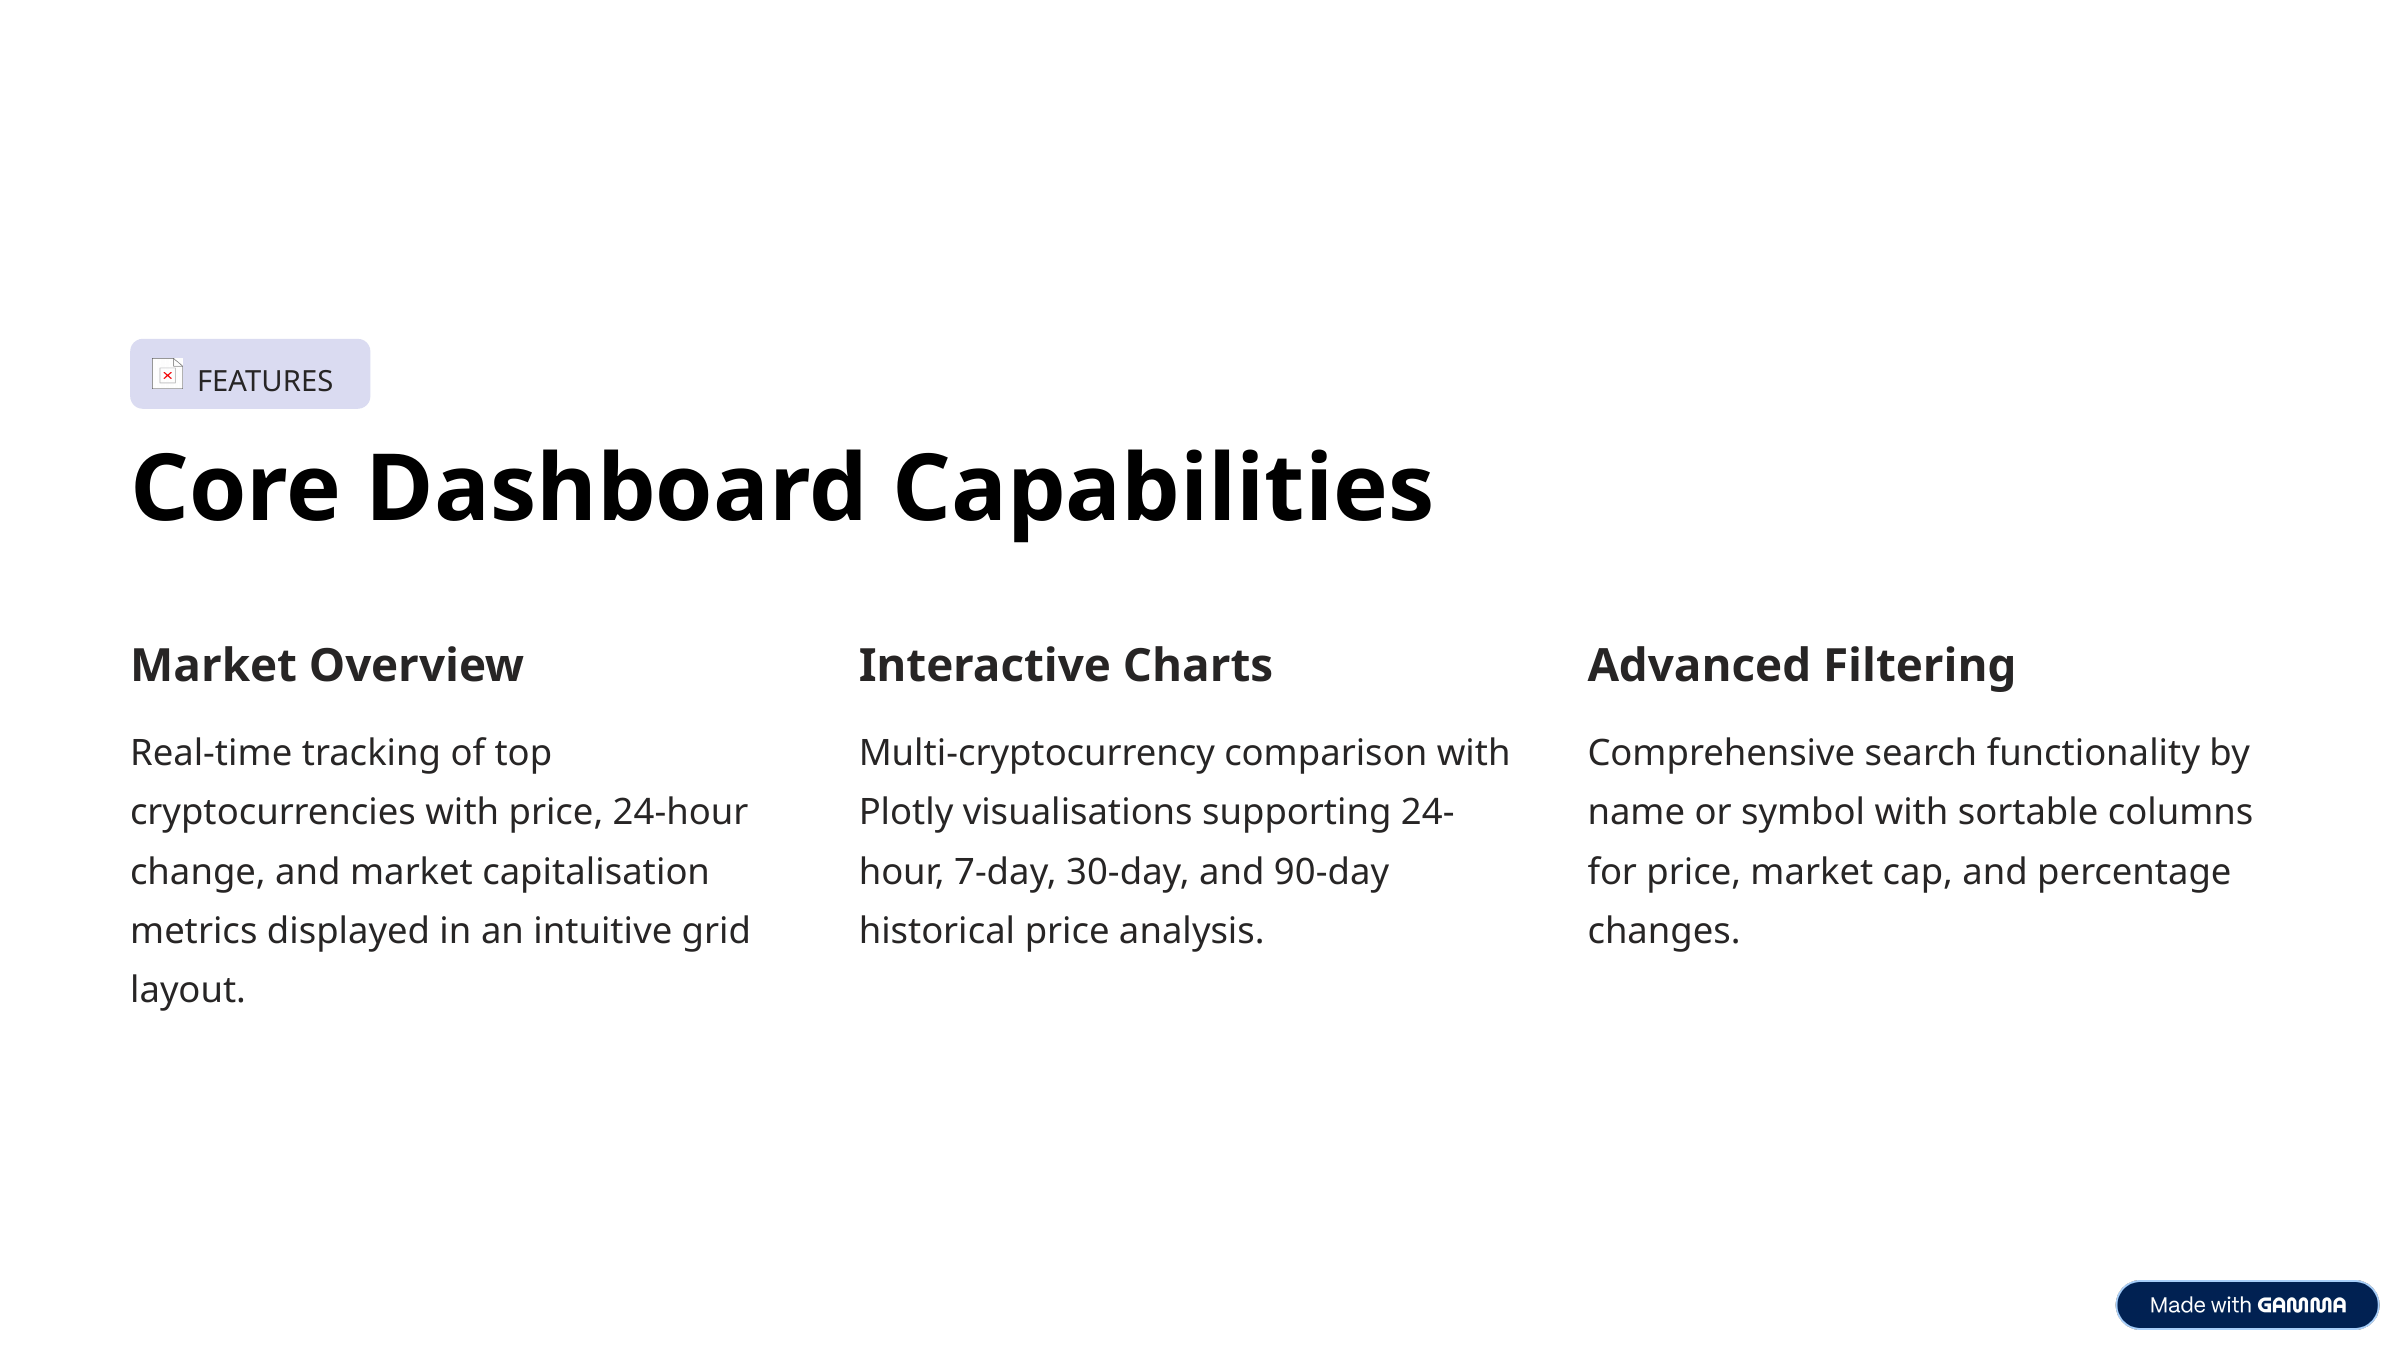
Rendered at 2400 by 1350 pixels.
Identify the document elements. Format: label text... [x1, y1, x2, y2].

picture [152, 358, 183, 389]
text_box Market Overview [130, 632, 596, 692]
text_box Advanced Filtering [1587, 632, 2053, 692]
text_box Core Dashboard Capabilities [130, 423, 1425, 540]
text_box Comprehensive search functionality by name or symbol with sortable columns for price, market cap, and percentage changes. [1587, 713, 2270, 952]
picture [2106, 1271, 2389, 1339]
text_box FEATURES [197, 350, 349, 398]
text_box Real-time tracking of top cryptocurrencies with price, 24-hour change, and market capitalisation metrics displayed in an intuitive grid layout. [130, 713, 813, 1011]
text_box Interactive Charts [858, 632, 1324, 692]
text_box [130, 338, 371, 409]
text_box Multi-cryptocurrency comparison with Plotly visualisations supporting 24-hour, 7-day, 30-day, and 90-day historical price analysis. [858, 713, 1541, 952]
